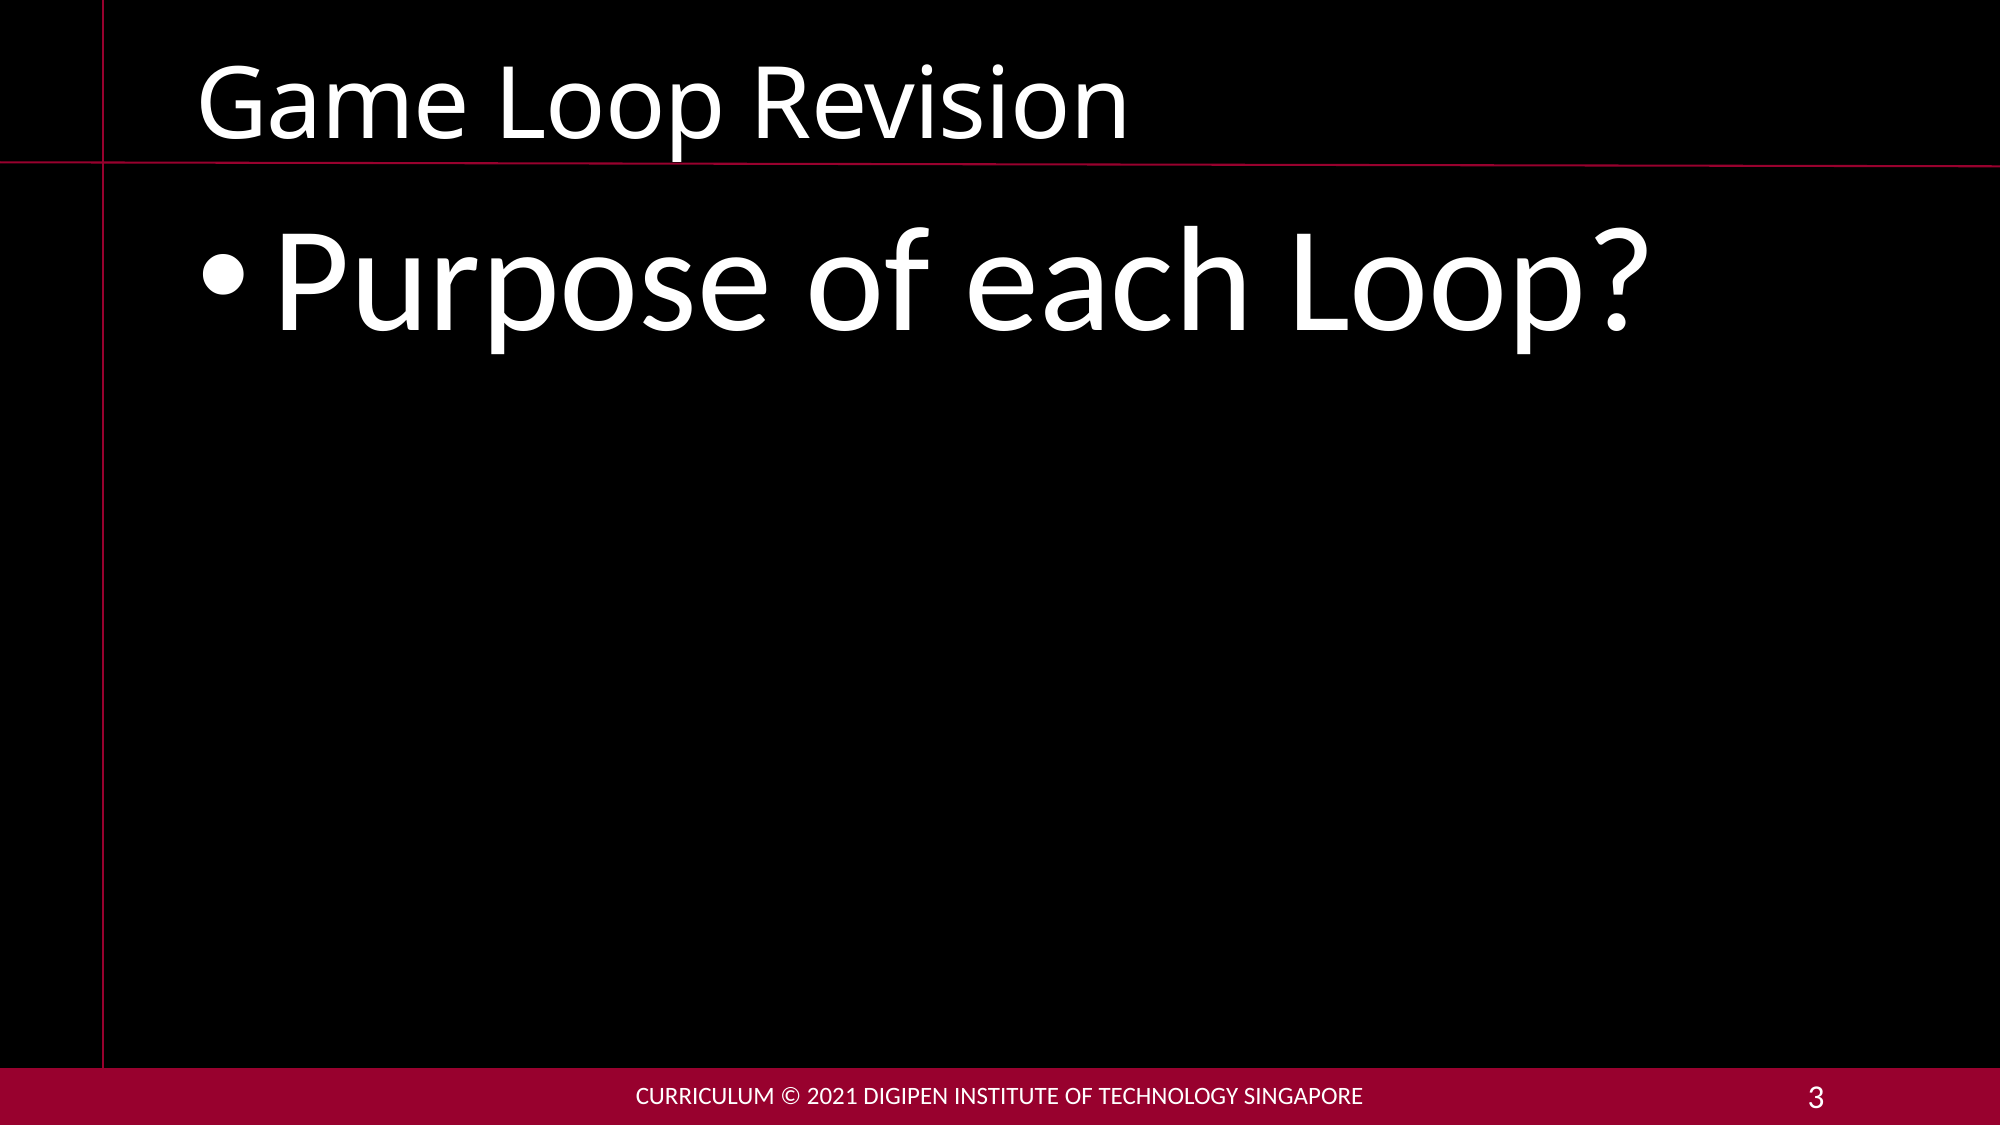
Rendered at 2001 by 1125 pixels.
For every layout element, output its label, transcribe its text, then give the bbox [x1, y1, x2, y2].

title Game Loop Revision [180, 24, 1830, 167]
slide_number 3 [1624, 1064, 1840, 1125]
footer Curriculum © 2021 DigiPen Institute of Technology Singapore [604, 1064, 1396, 1125]
list Purpose of each Loop? [180, 193, 1830, 1040]
